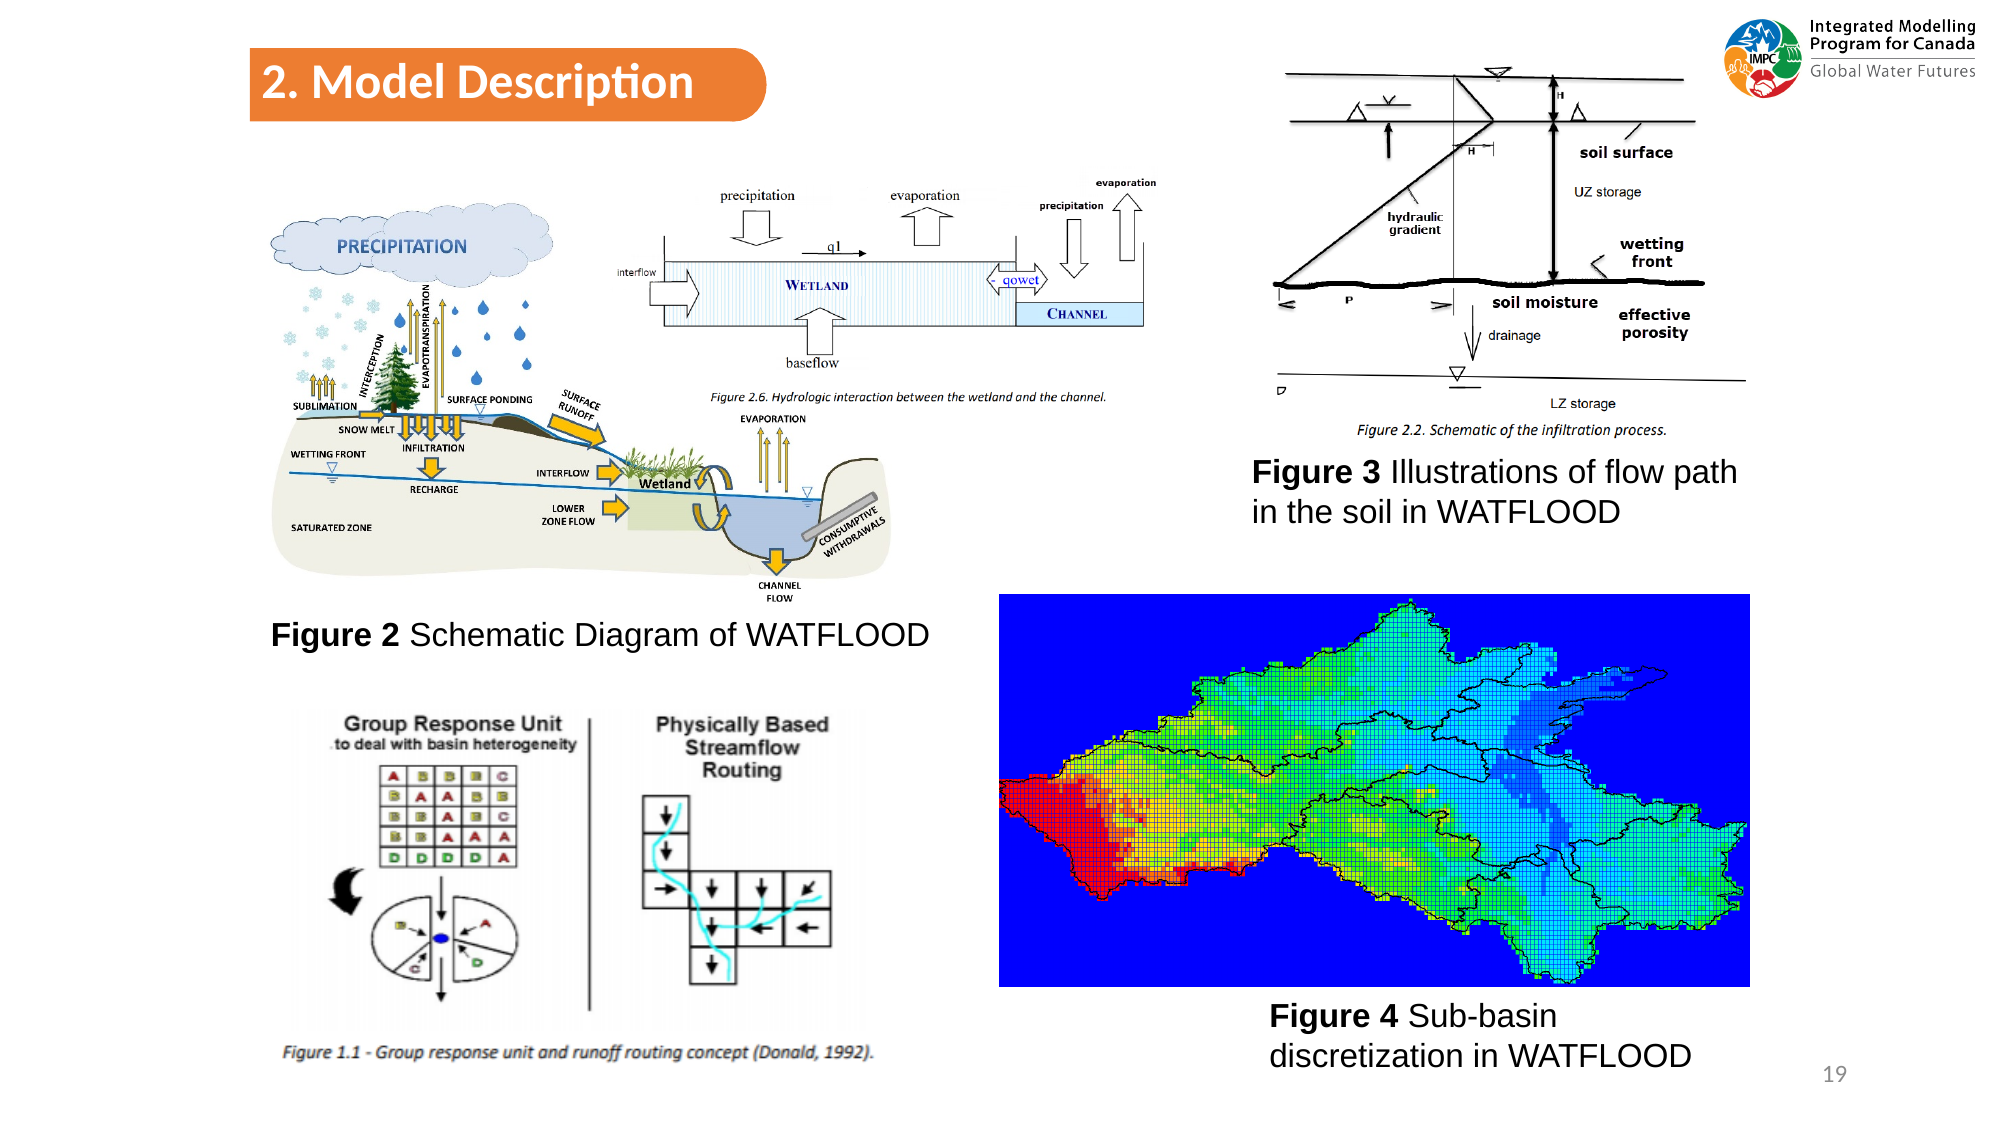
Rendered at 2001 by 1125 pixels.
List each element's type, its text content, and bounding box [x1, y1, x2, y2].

text_box Figure 2 Schematic Diagram of WATFLOOD [256, 606, 999, 661]
picture [256, 709, 880, 1071]
picture [261, 166, 1158, 607]
picture [999, 594, 1750, 987]
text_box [249, 47, 767, 122]
picture [1254, 17, 1975, 443]
slide_number 19 [1412, 1042, 1863, 1103]
text_box Figure 3 Illustrations of flow path in the soil in WATFLOOD [1237, 442, 1777, 538]
text_box Figure 4 Sub-basin discretization in WATFLOOD [1254, 987, 1750, 1082]
